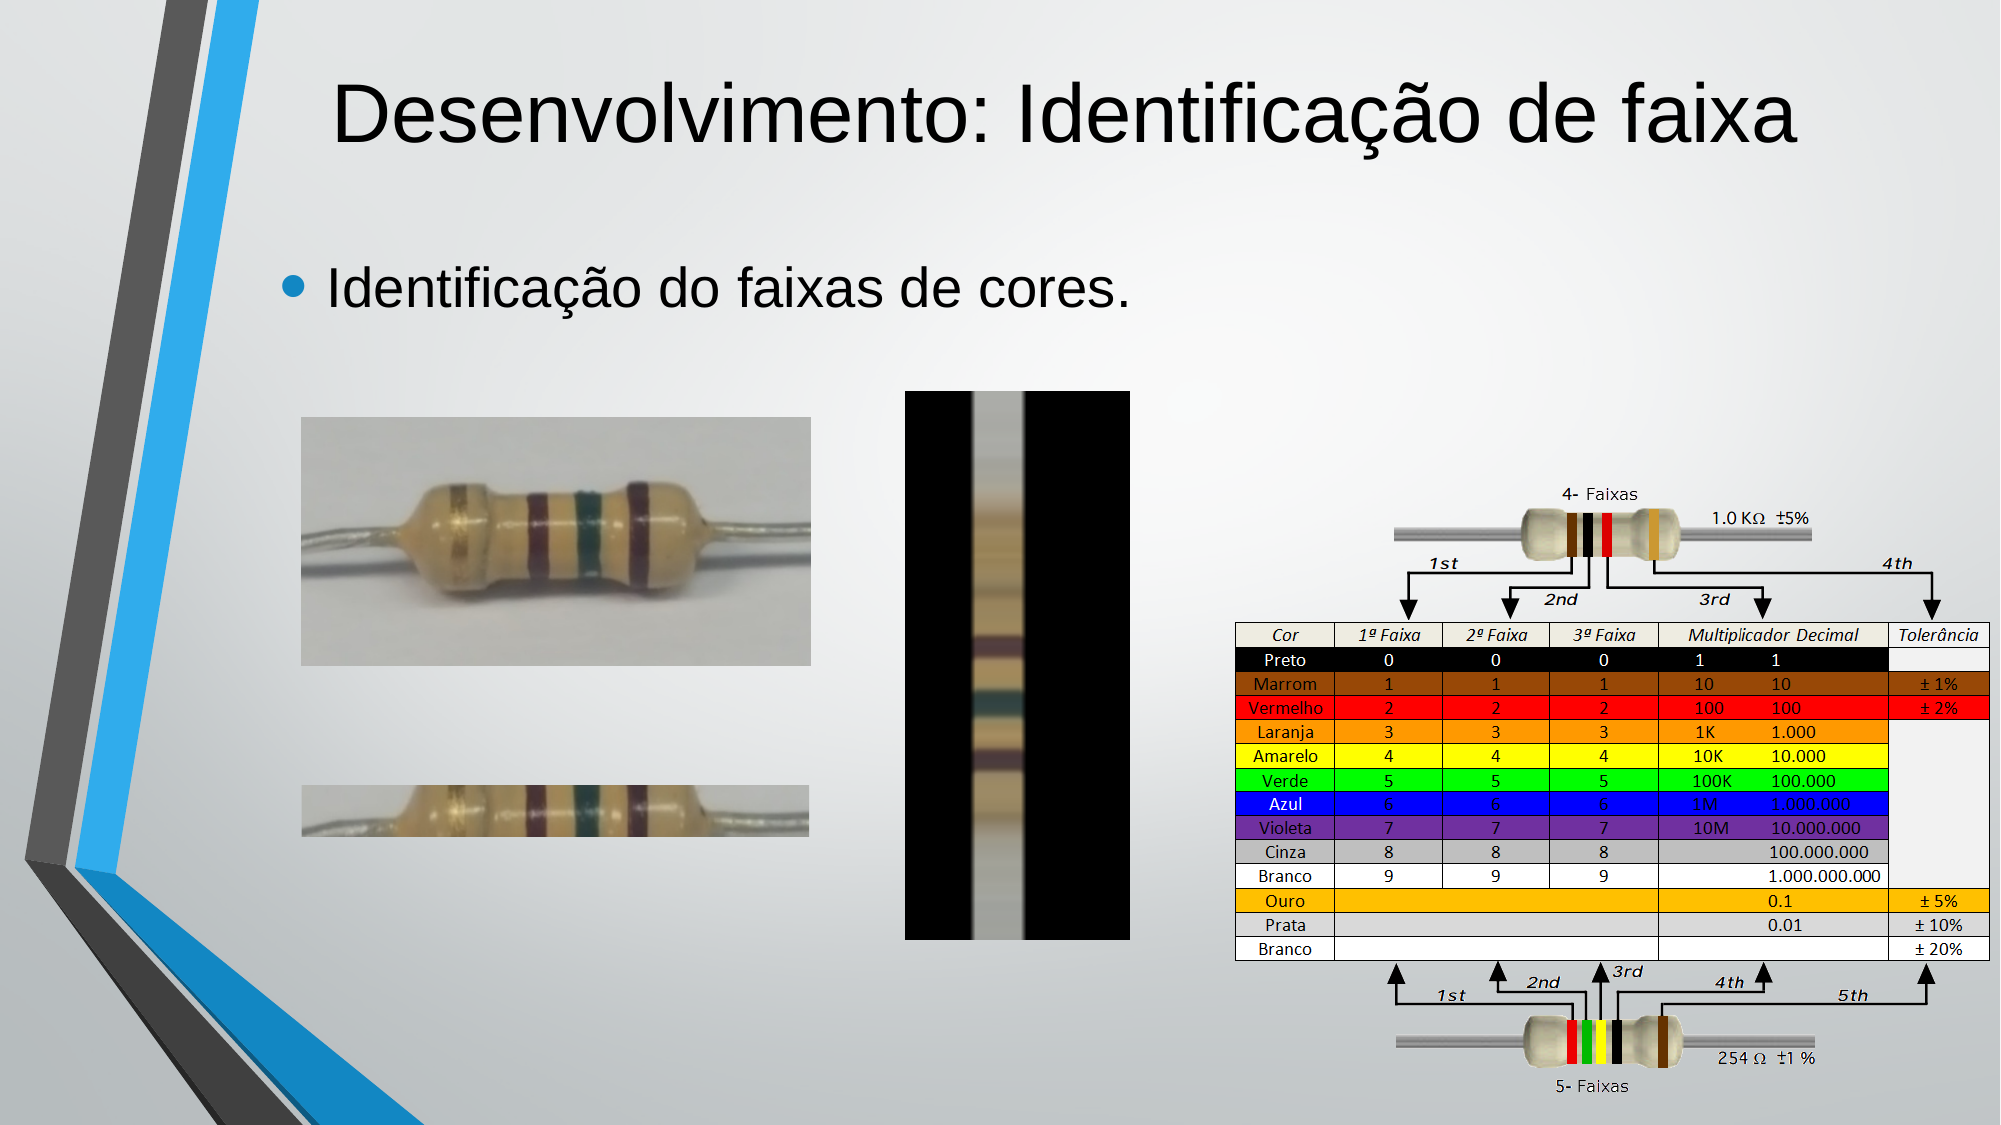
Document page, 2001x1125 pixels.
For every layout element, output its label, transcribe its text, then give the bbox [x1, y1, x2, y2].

text_box Desenvolvimento: Identificação de faixa [243, 0, 1887, 253]
picture [905, 391, 1131, 940]
picture [301, 785, 810, 837]
picture [300, 417, 813, 666]
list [1223, 476, 2000, 1103]
text_box Identificação do faixas de cores. [265, 253, 1246, 772]
